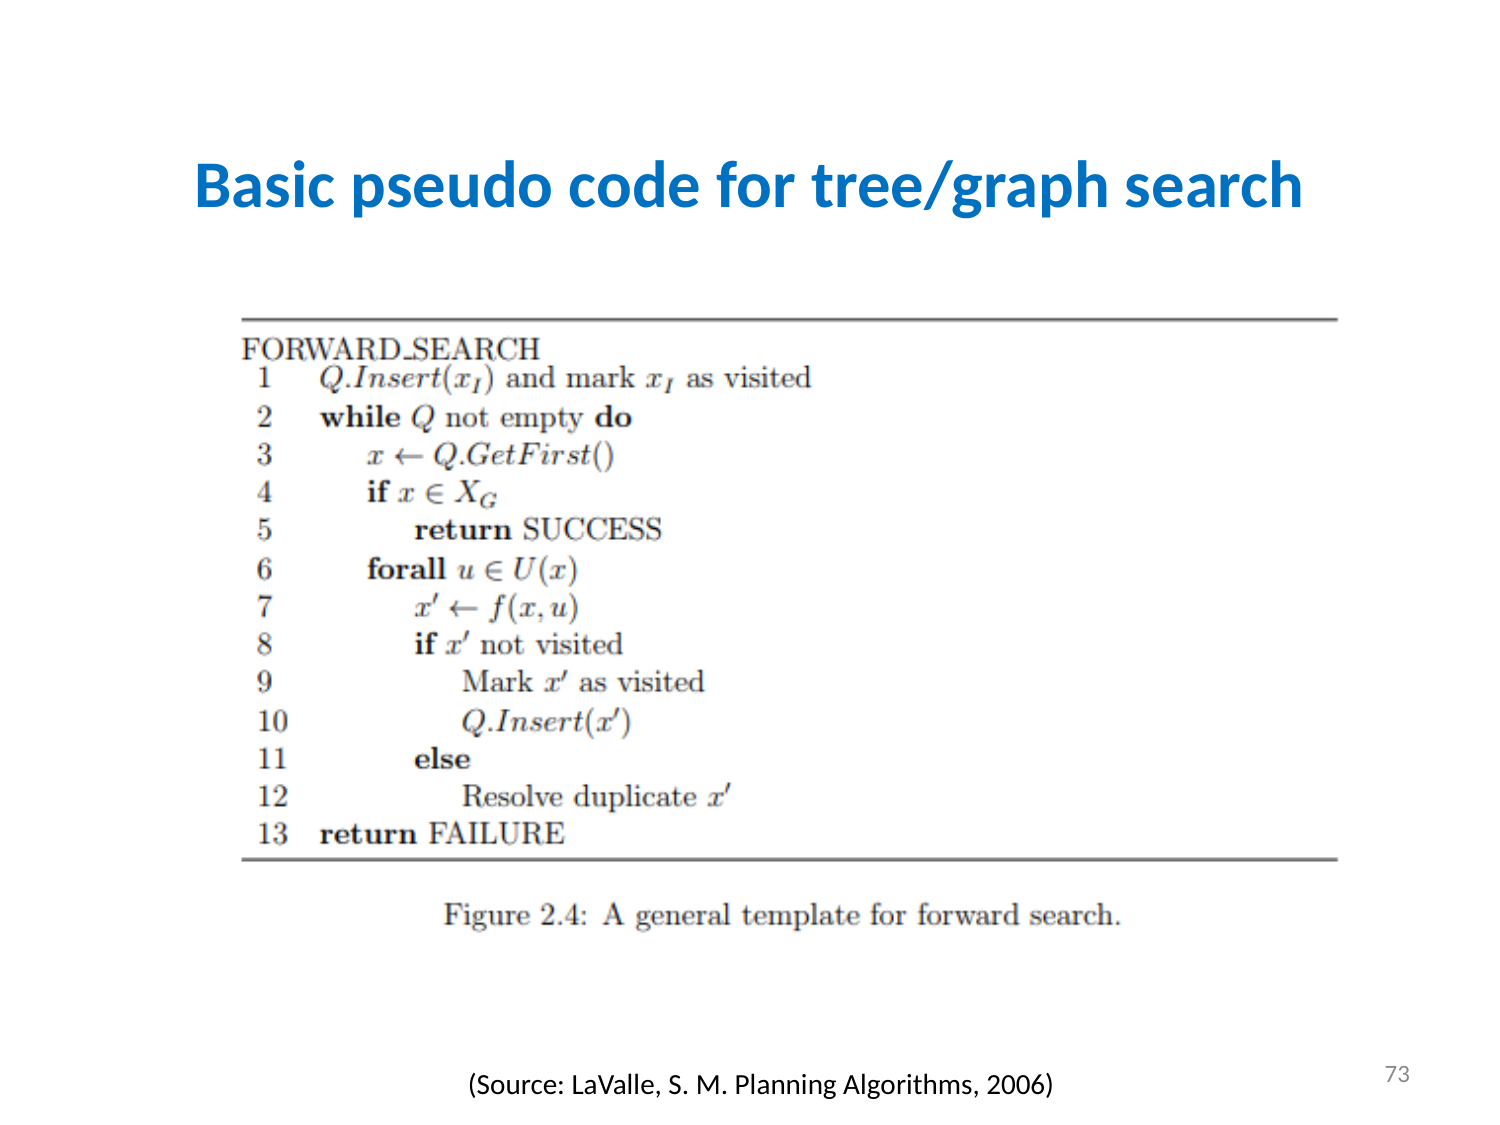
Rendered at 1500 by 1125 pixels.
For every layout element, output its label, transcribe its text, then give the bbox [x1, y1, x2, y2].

picture [174, 287, 1378, 945]
text_box <number> [1074, 1042, 1425, 1103]
text_box Basic pseudo code for tree/graph search [0, 99, 1500, 262]
text_box [75, 262, 1425, 1005]
text_box (Source: LaValle, S. M. Planning Algorithms, 2006) [446, 1057, 1077, 1108]
